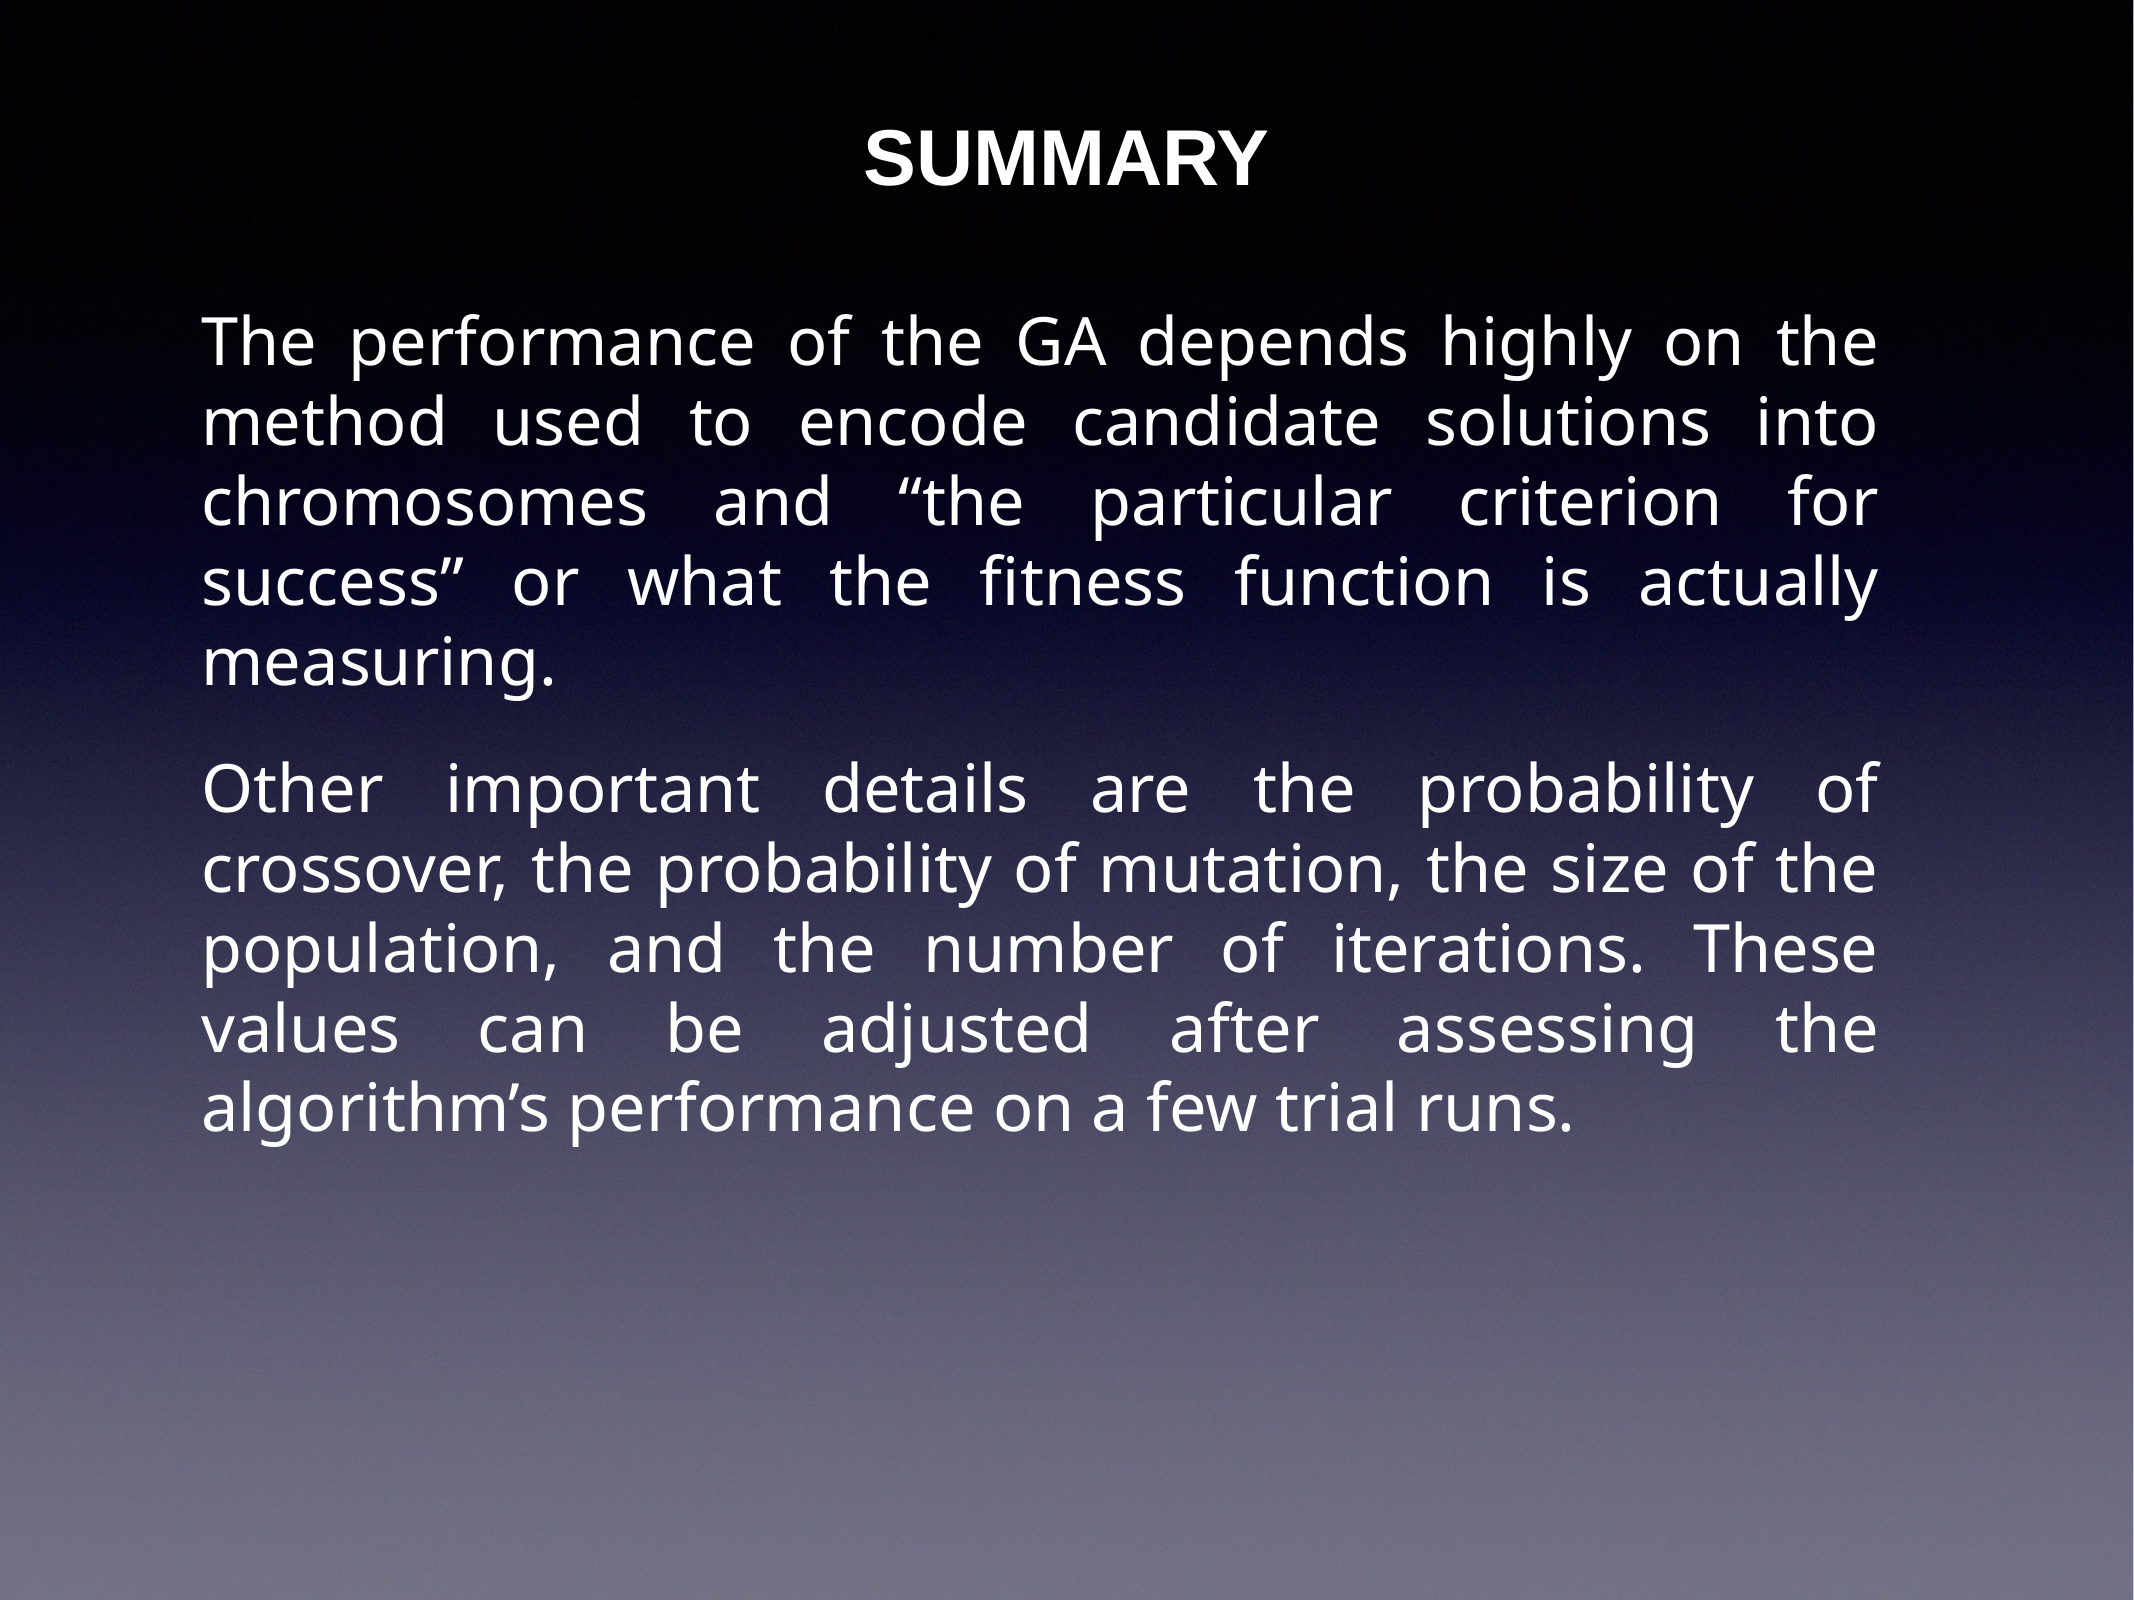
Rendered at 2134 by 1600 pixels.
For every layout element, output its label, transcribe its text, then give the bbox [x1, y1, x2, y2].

text_box SUMMARY [855, 98, 1279, 210]
text_box Other important details are the probability of crossover, the probability of mutation, the size of the population, and the number of iterations. These values can be adjusted after assessing the algorithm’s performance on a few trial runs. [193, 737, 1890, 1154]
picture [0, 0, 2134, 1600]
text_box The performance of the GA depends highly on the method used to encode candidate solutions into chromosomes and “the particular criterion for success” or what the fitness function is actually measuring. [193, 290, 1890, 707]
